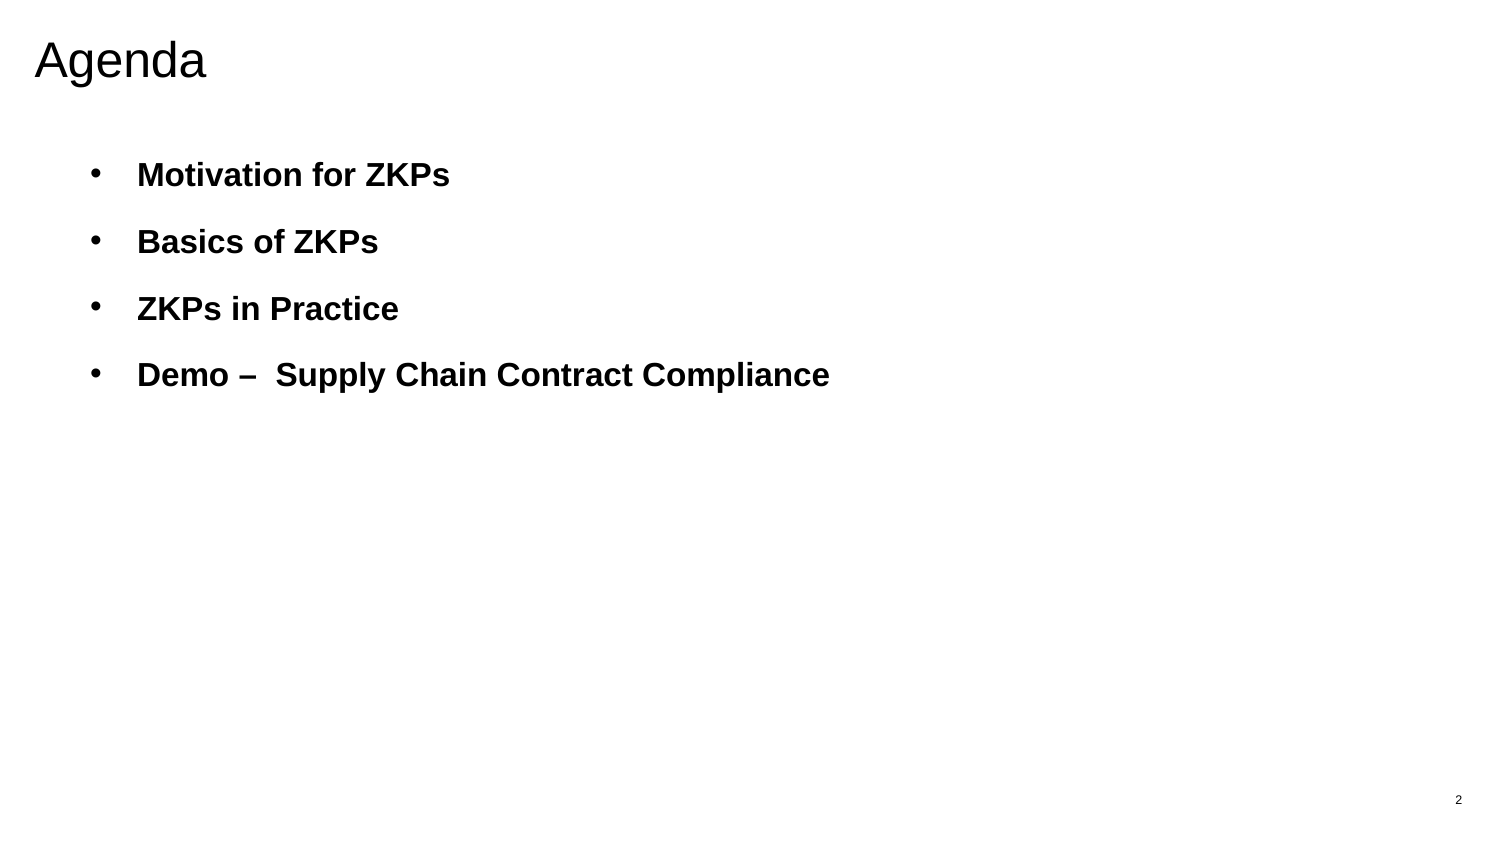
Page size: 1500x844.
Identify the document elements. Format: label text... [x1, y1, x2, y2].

title Agenda [34, 28, 714, 161]
list Motivation for ZKPs Basics of ZKPs ZKPs in Practice Demo – Supply Chain Contract Compliance [90, 160, 857, 694]
slide_number 2 [1162, 785, 1463, 813]
